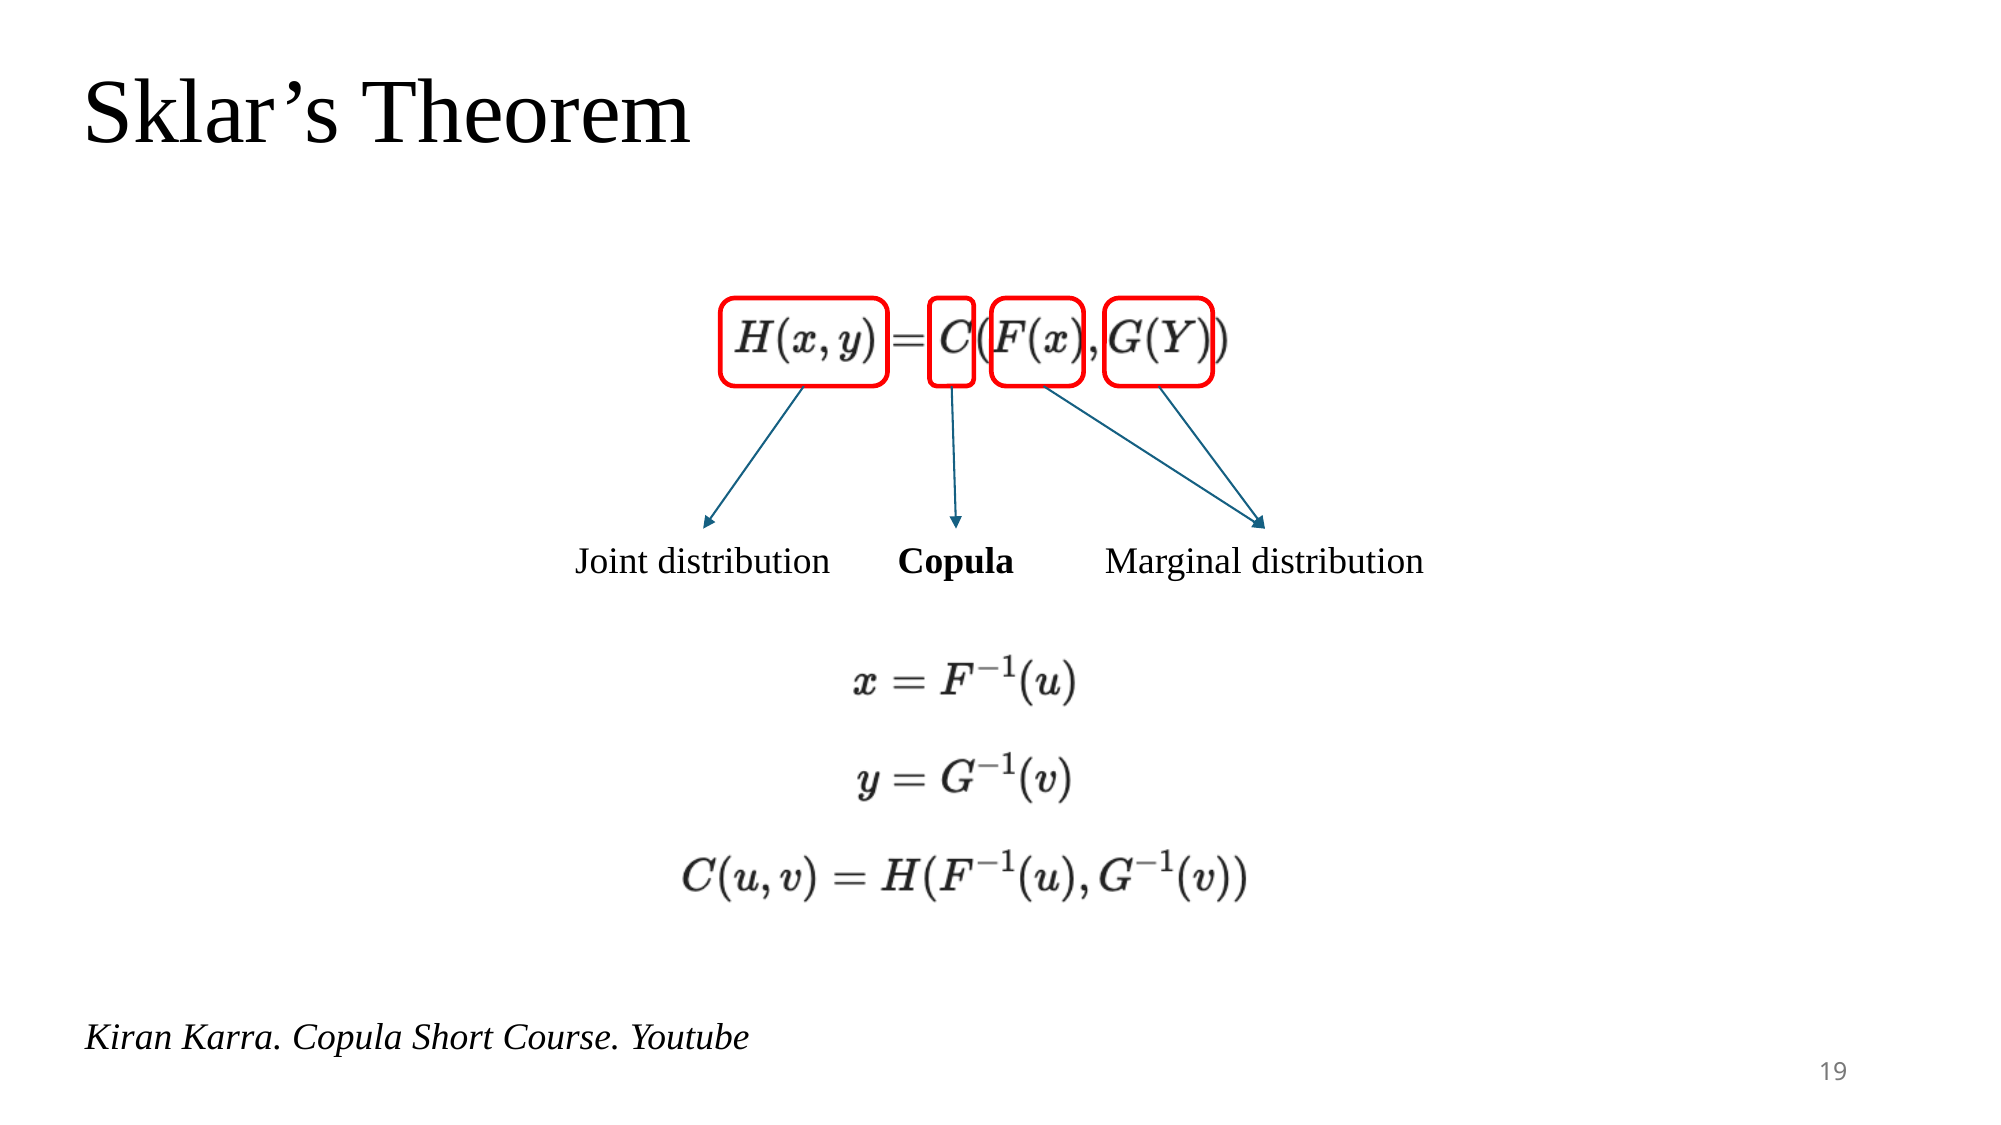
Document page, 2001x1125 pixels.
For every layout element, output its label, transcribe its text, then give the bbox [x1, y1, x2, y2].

slide_number 19 [1412, 1042, 1863, 1103]
picture [598, 648, 1305, 945]
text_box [552, 259, 1447, 590]
text_box Kiran Karra. Copula Short Course. Youtube [70, 1004, 766, 1065]
title Sklar’s Theorem [67, 25, 1792, 201]
